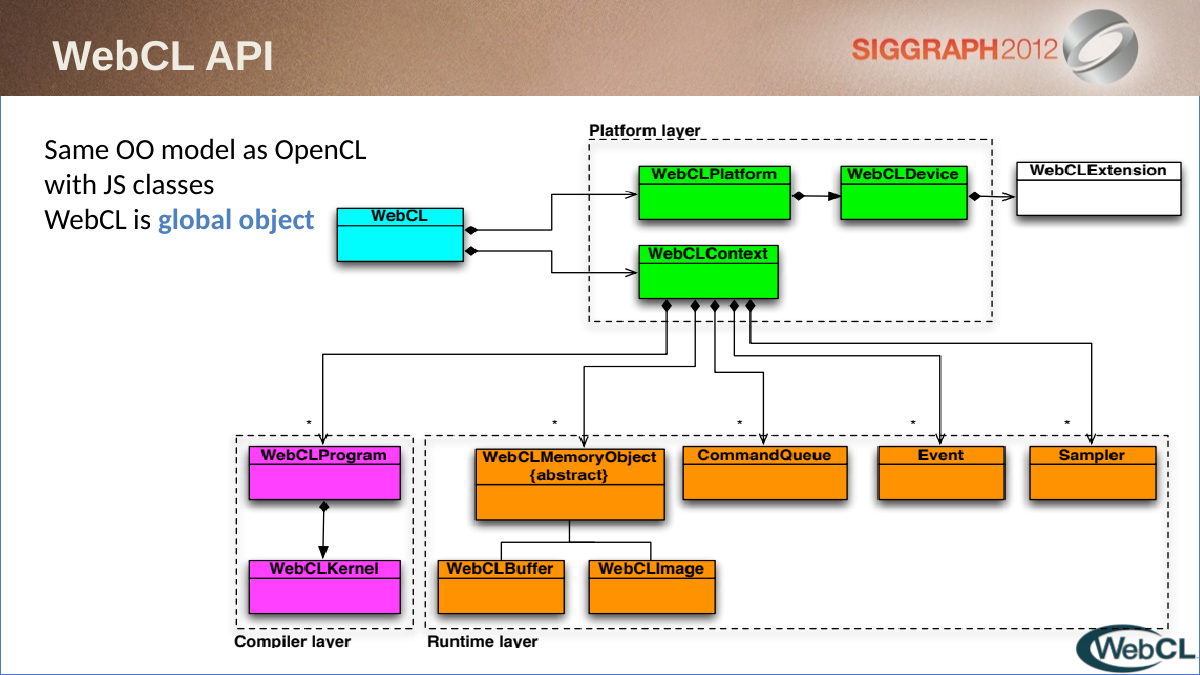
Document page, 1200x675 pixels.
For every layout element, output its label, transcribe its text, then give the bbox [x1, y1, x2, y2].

picture [220, 121, 1200, 675]
picture [0, 0, 1200, 96]
title WebCL API [37, 21, 1139, 79]
text_box Same OO model as OpenCL with JS classes WebCL is global object [32, 124, 216, 242]
